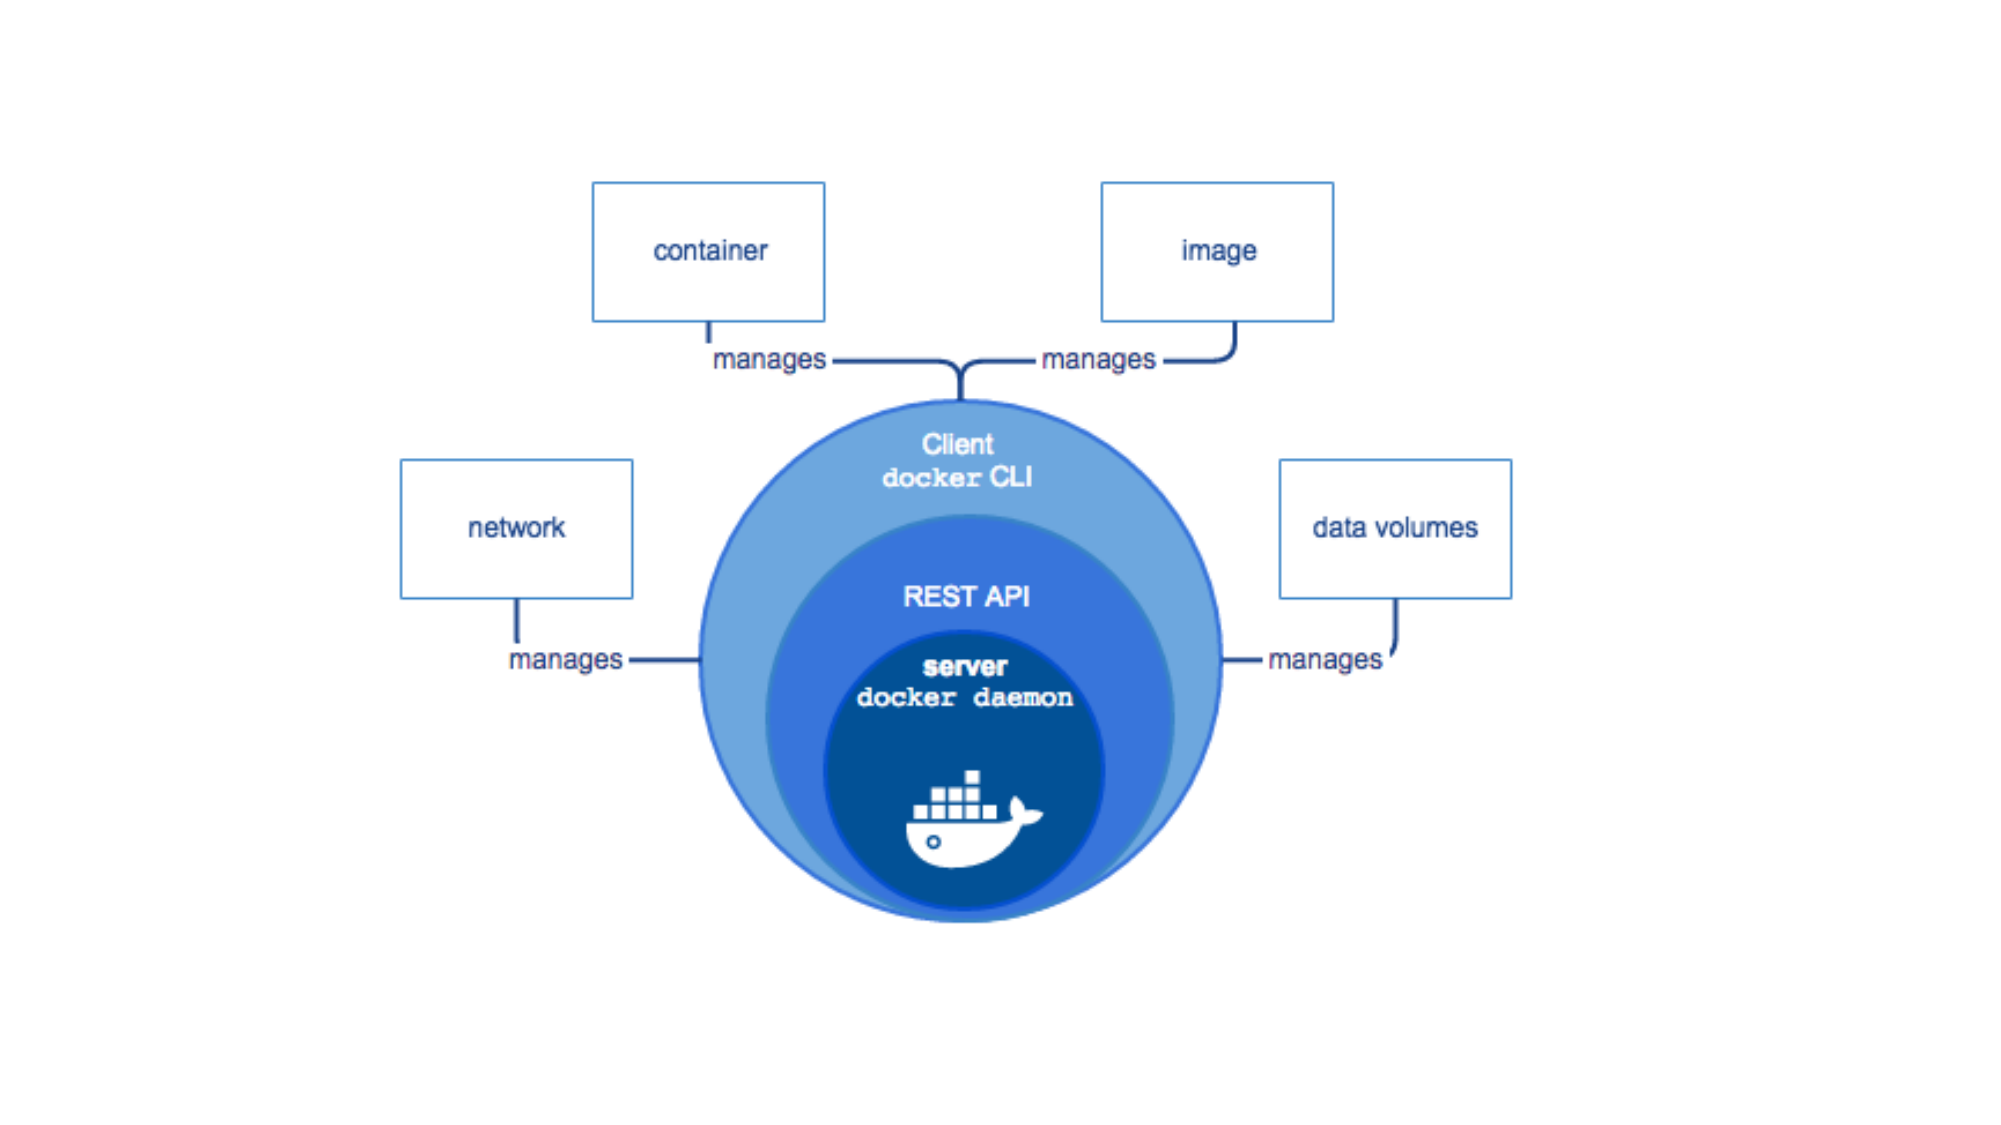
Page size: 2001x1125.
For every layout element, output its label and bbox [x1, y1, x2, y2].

picture [389, 83, 1821, 997]
